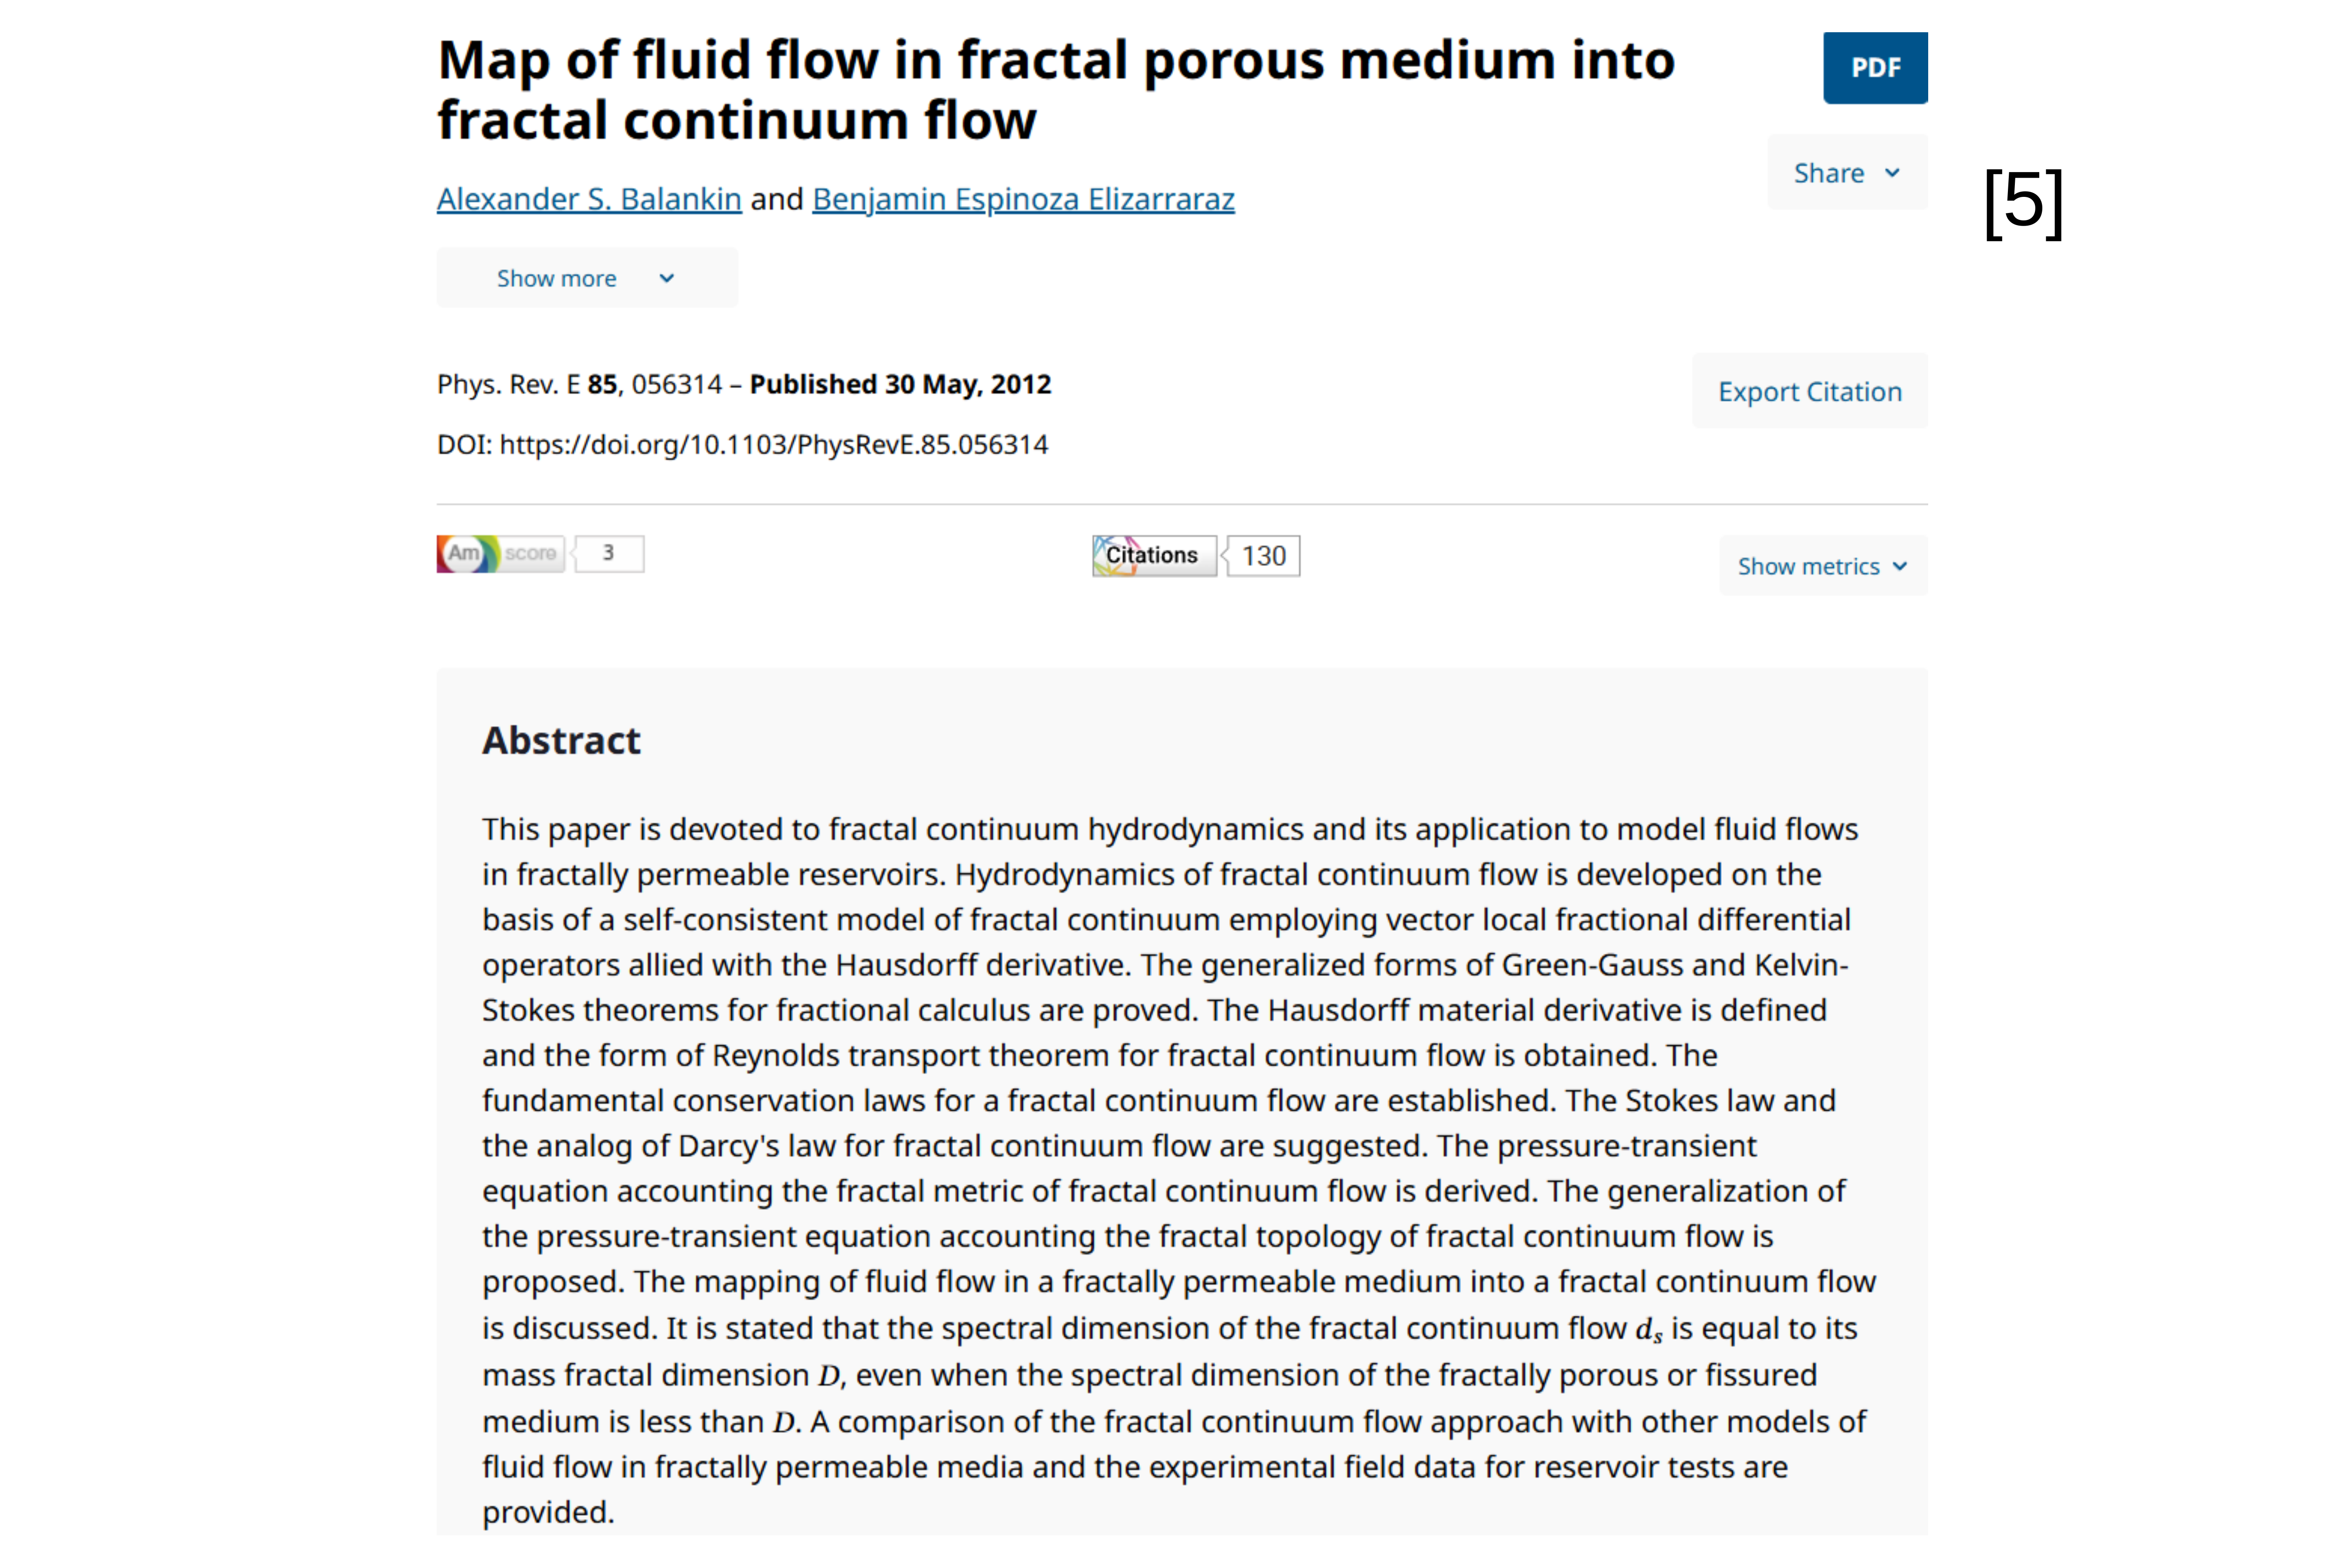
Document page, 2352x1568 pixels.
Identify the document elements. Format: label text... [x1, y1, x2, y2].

picture [423, 32, 1929, 1536]
text_box [5] [1975, 145, 2074, 244]
